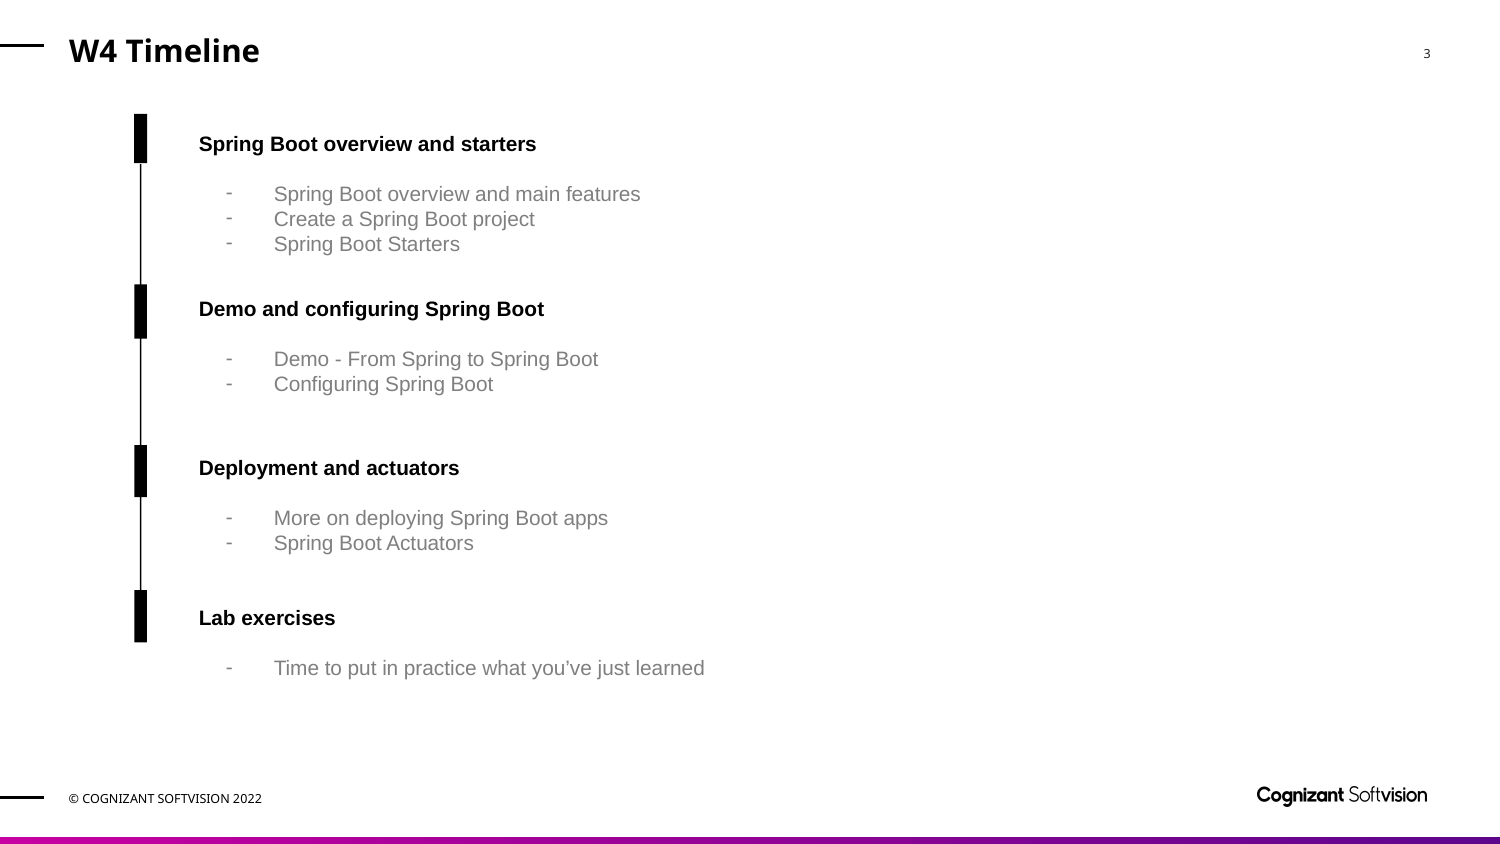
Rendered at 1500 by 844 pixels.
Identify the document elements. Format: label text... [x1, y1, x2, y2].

text_box Lab exercises Time to put in practice what you’ve just learned [183, 604, 742, 712]
picture [1257, 786, 1427, 807]
text_box [134, 113, 148, 164]
title W4 Timeline [69, 28, 1272, 73]
text_box [134, 590, 147, 643]
text_box Deployment and actuators More on deploying Spring Boot apps Spring Boot Actuators [183, 454, 681, 574]
text_box Demo and configuring Spring Boot Demo - From Spring to Spring Boot Configuring Spring Boot [183, 295, 634, 403]
text_box Spring Boot overview and starters Spring Boot overview and main features Create a Spring Boot project Spring Boot Starters [183, 130, 681, 285]
